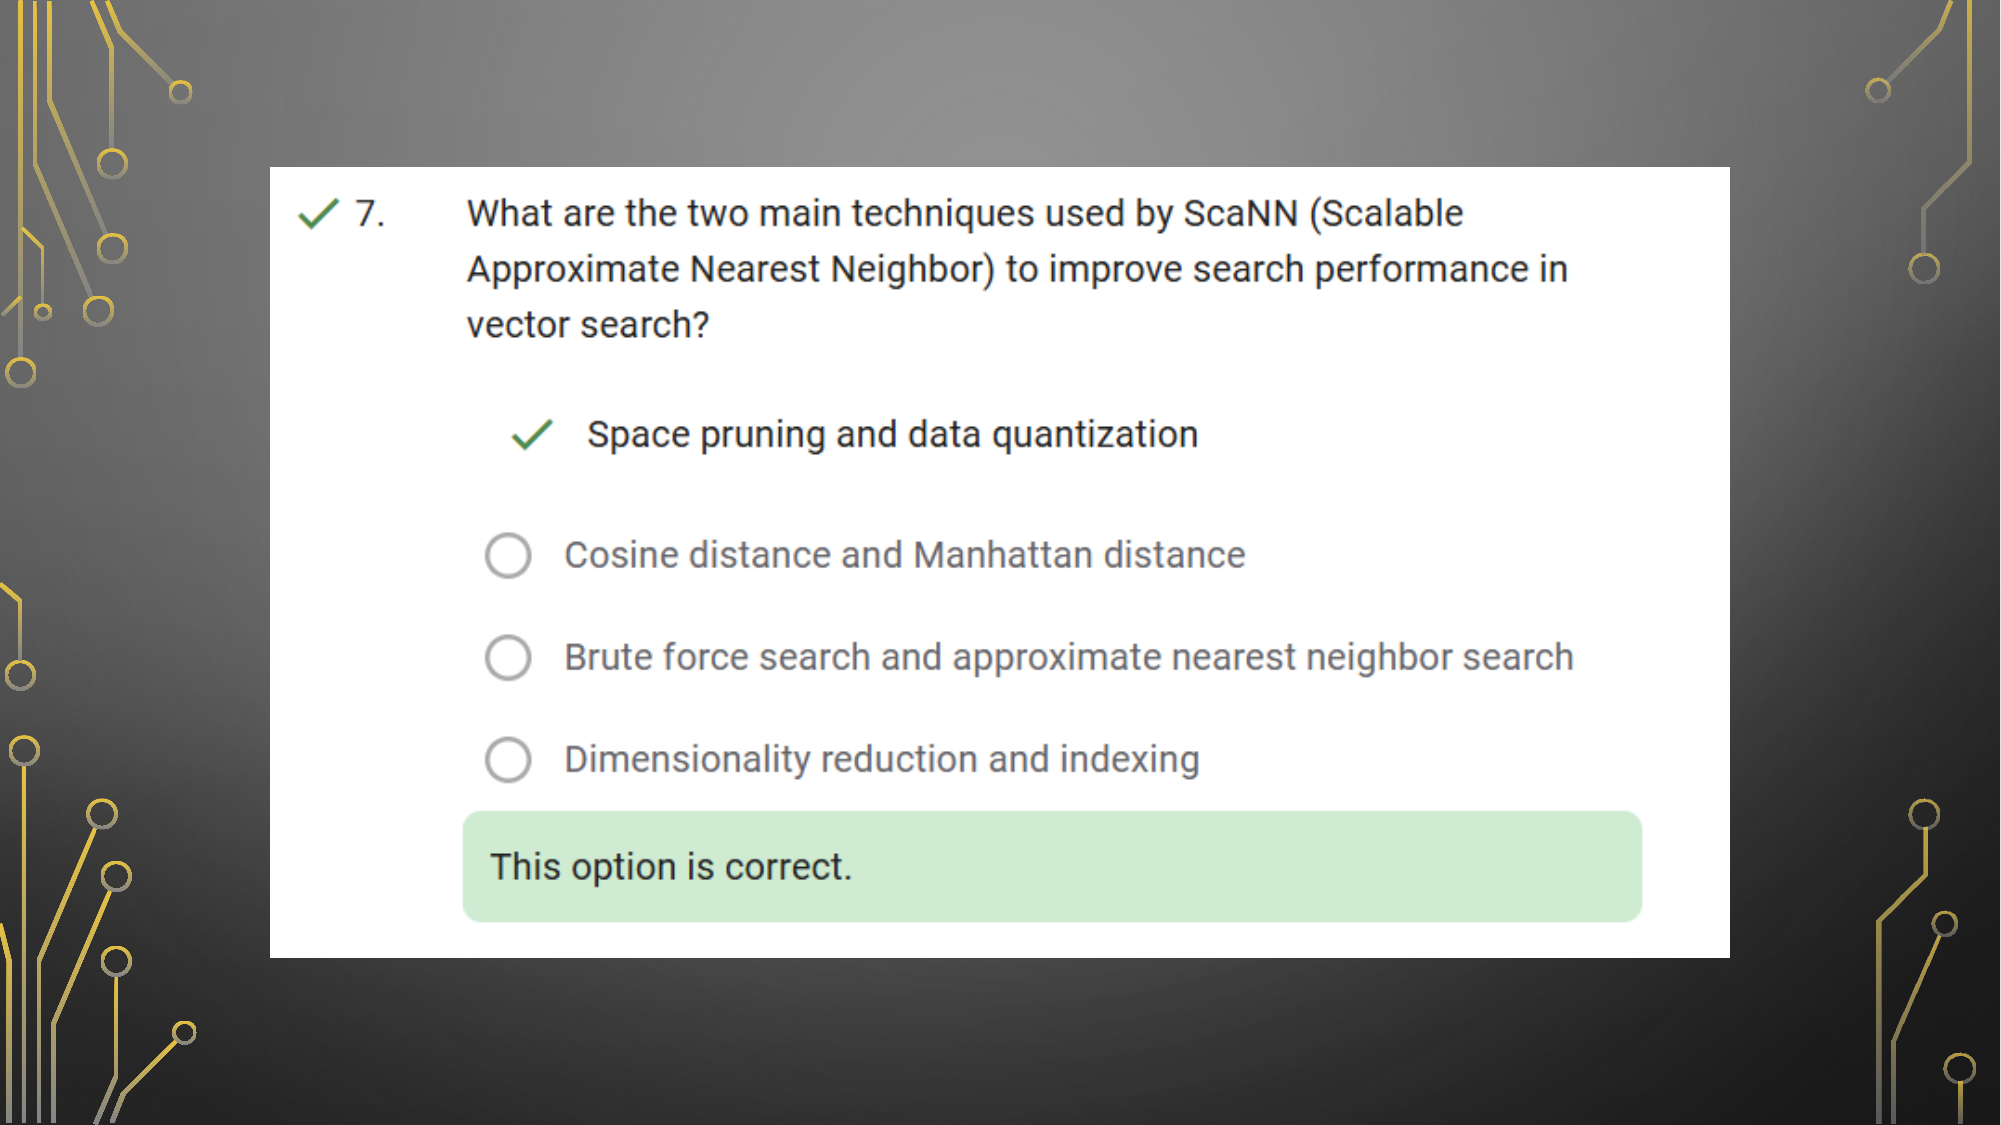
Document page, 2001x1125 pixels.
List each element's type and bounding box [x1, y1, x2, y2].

picture [270, 166, 1730, 958]
